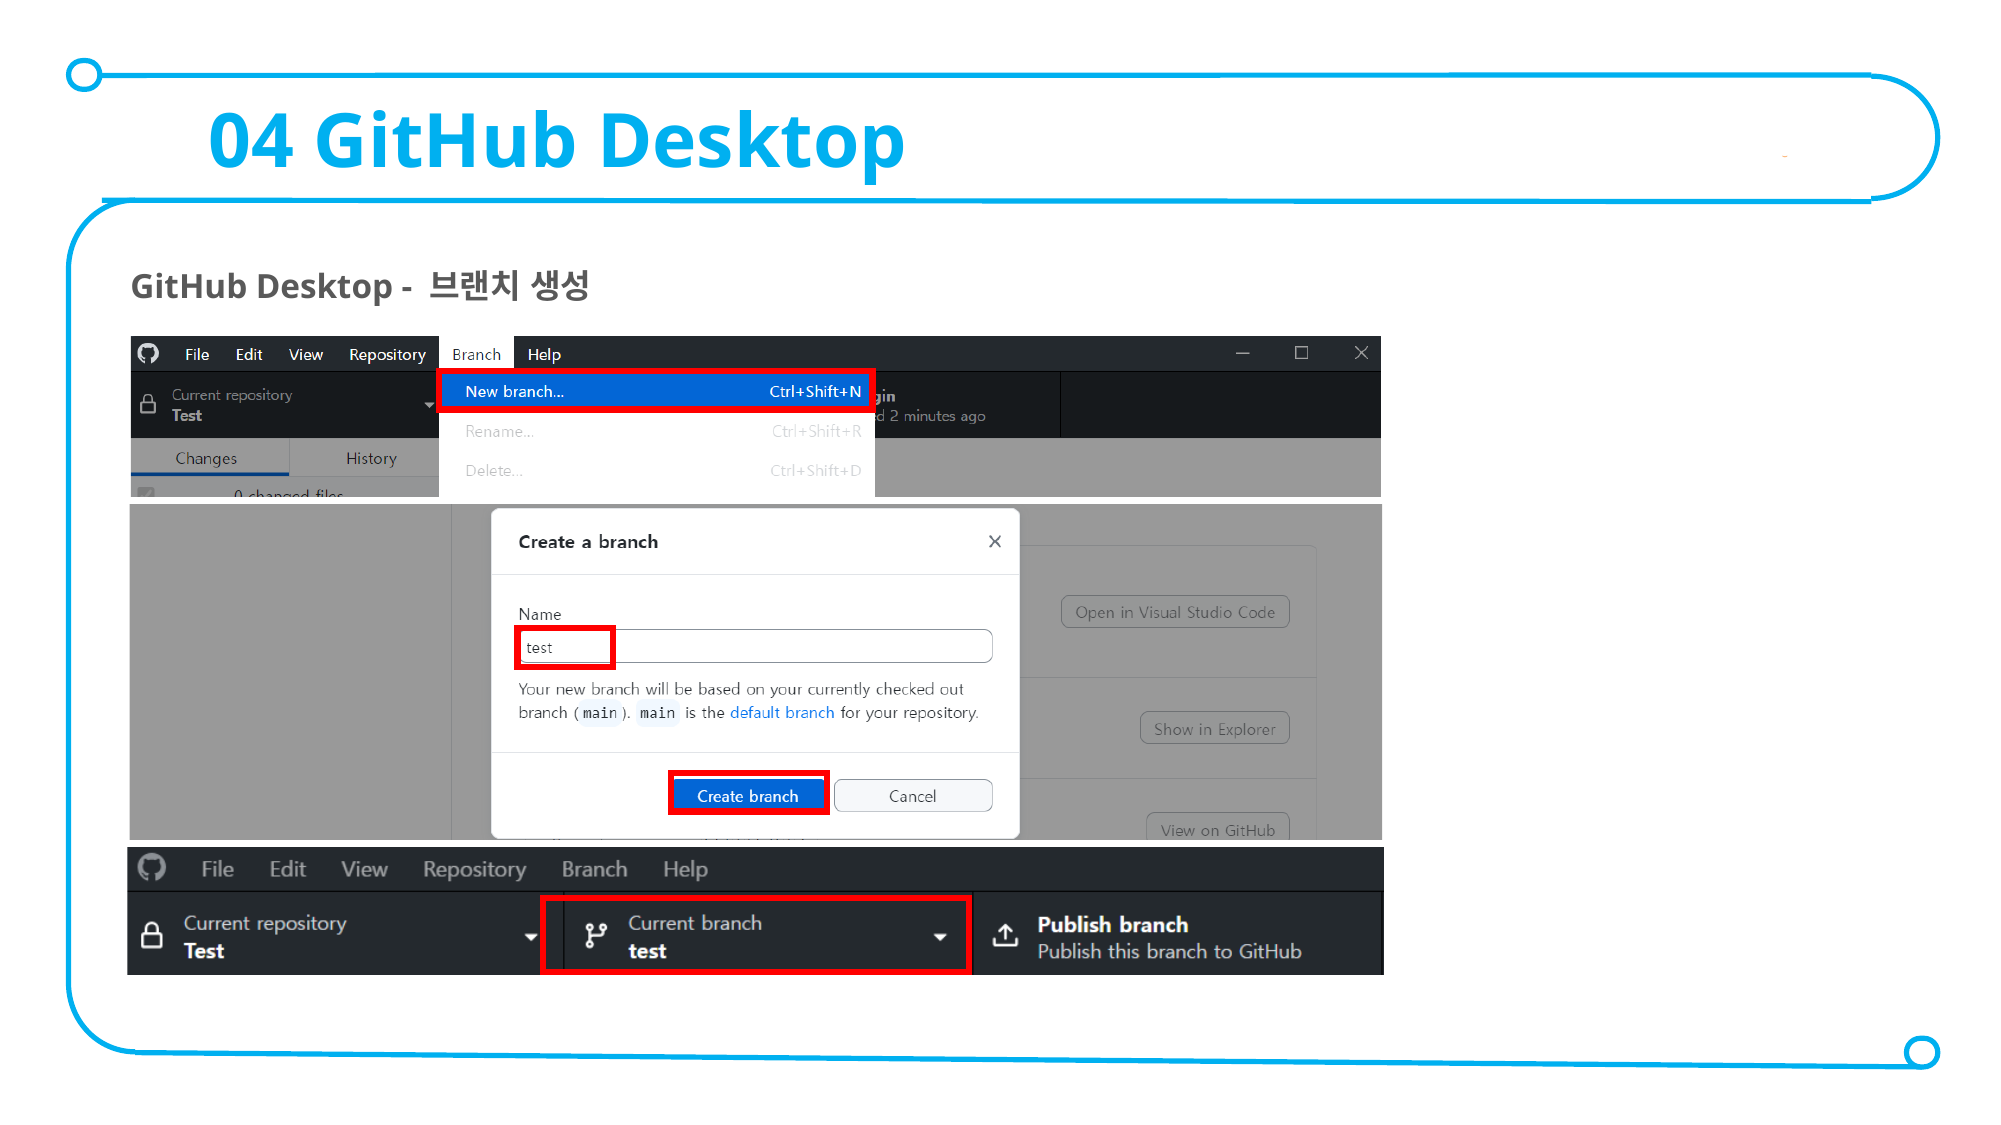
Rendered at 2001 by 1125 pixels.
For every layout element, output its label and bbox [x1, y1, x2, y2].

picture [129, 504, 1383, 840]
picture [127, 847, 1384, 975]
picture [130, 336, 1382, 497]
text_box [68, 60, 1938, 1067]
